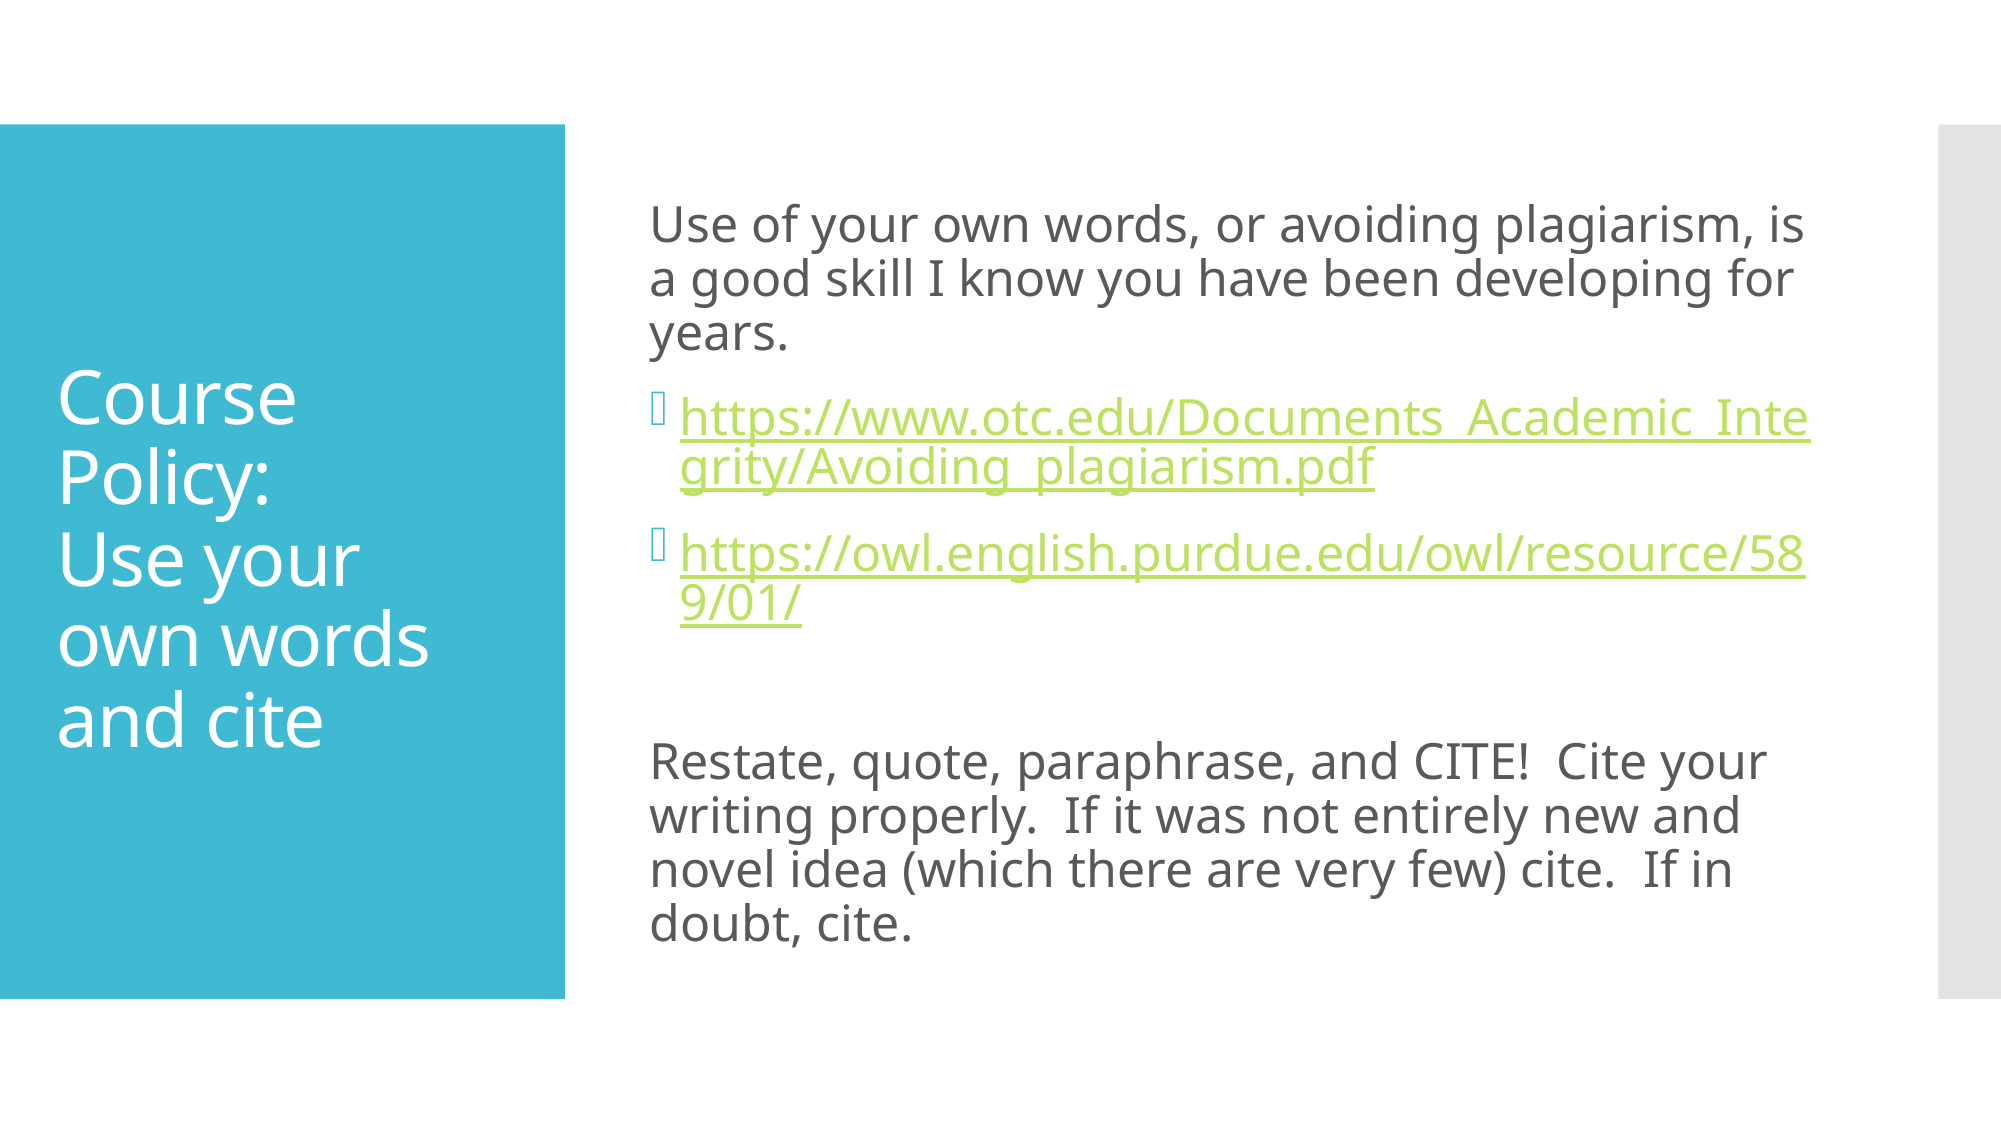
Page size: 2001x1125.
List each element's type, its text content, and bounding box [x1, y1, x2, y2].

list Use of your own words, or avoiding plagiarism, is a good skill I know you have been developing for years. https://www.otc.edu/Documents_Academic_Integrity/Avoiding_plagiarism.pdf https://owl.english.purdue.edu/owl/resource/589/01/ Restate, quote, paraphrase, and CITE! Cite your writing properly. If it was not entirely new and novel idea (which there are very few) cite. If in doubt, cite. [634, 141, 1835, 982]
title Course Policy: Use your own words and cite [41, 184, 525, 940]
